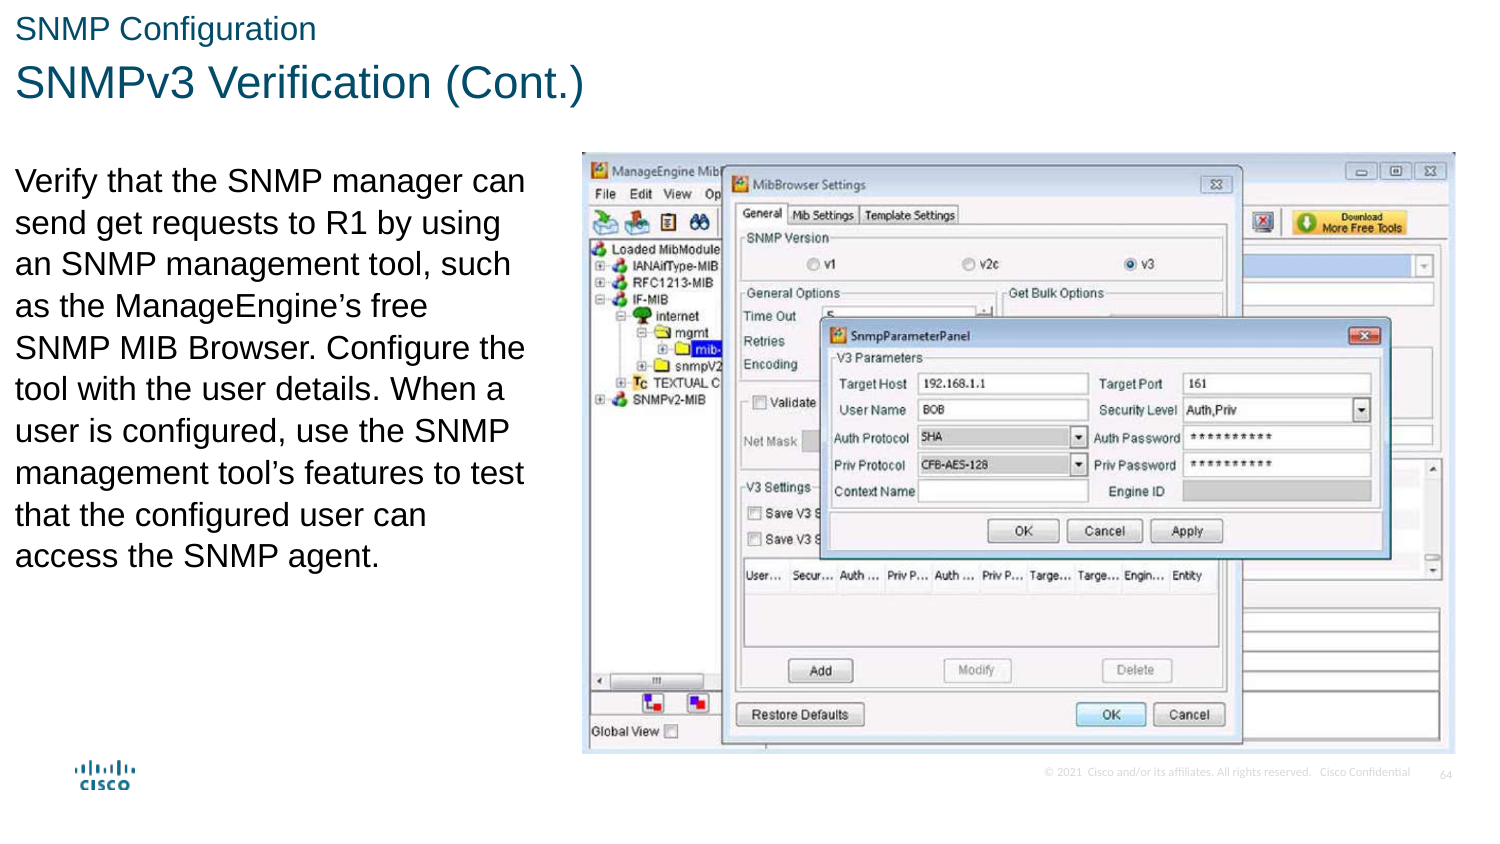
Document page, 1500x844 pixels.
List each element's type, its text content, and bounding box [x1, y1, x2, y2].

picture [582, 149, 1463, 754]
picture [75, 759, 135, 790]
text_box Verify that the SNMP manager can send get requests to R1 by using an SNMP management tool, such as the ManageEngine’s free SNMP MIB Browser. Configure the tool with the user details. When a user is configured, use the SNMP management tool’s features to test that the configured user can access the SNMP agent. [0, 150, 546, 754]
list SNMPv3 Verification (Cont.) [0, 45, 1500, 195]
slide_number <number> [1425, 759, 1500, 797]
list SNMP Configuration [0, 0, 1500, 45]
